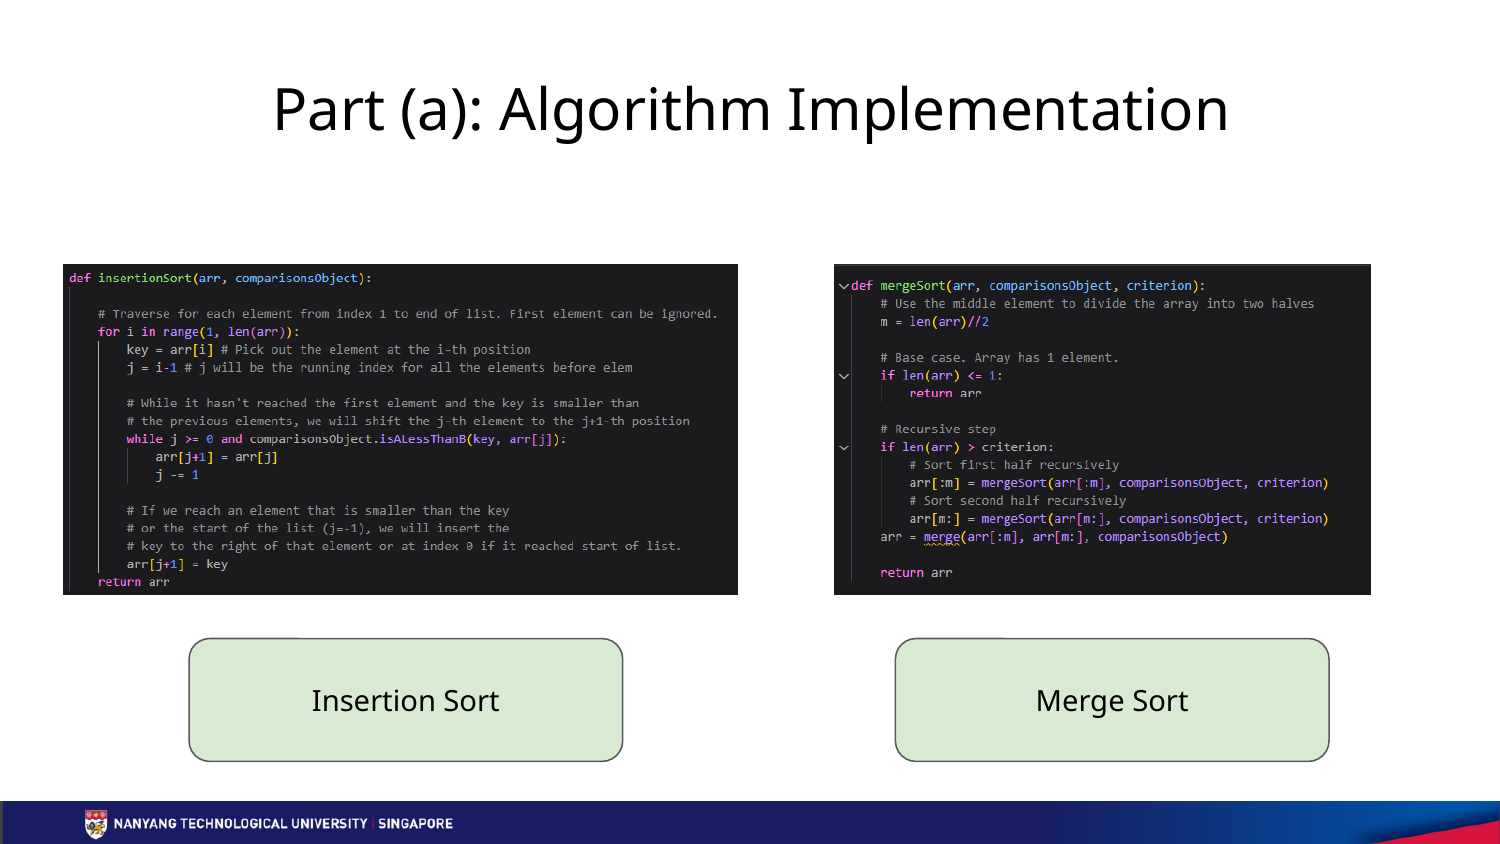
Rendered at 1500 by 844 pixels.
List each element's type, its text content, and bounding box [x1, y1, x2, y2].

text_box Insertion Sort [189, 638, 623, 762]
text_box Part (a): Algorithm Implementation [117, 67, 1385, 147]
picture [834, 264, 1371, 595]
text_box Merge Sort [895, 638, 1330, 762]
picture [63, 264, 738, 595]
picture [0, 801, 1500, 844]
